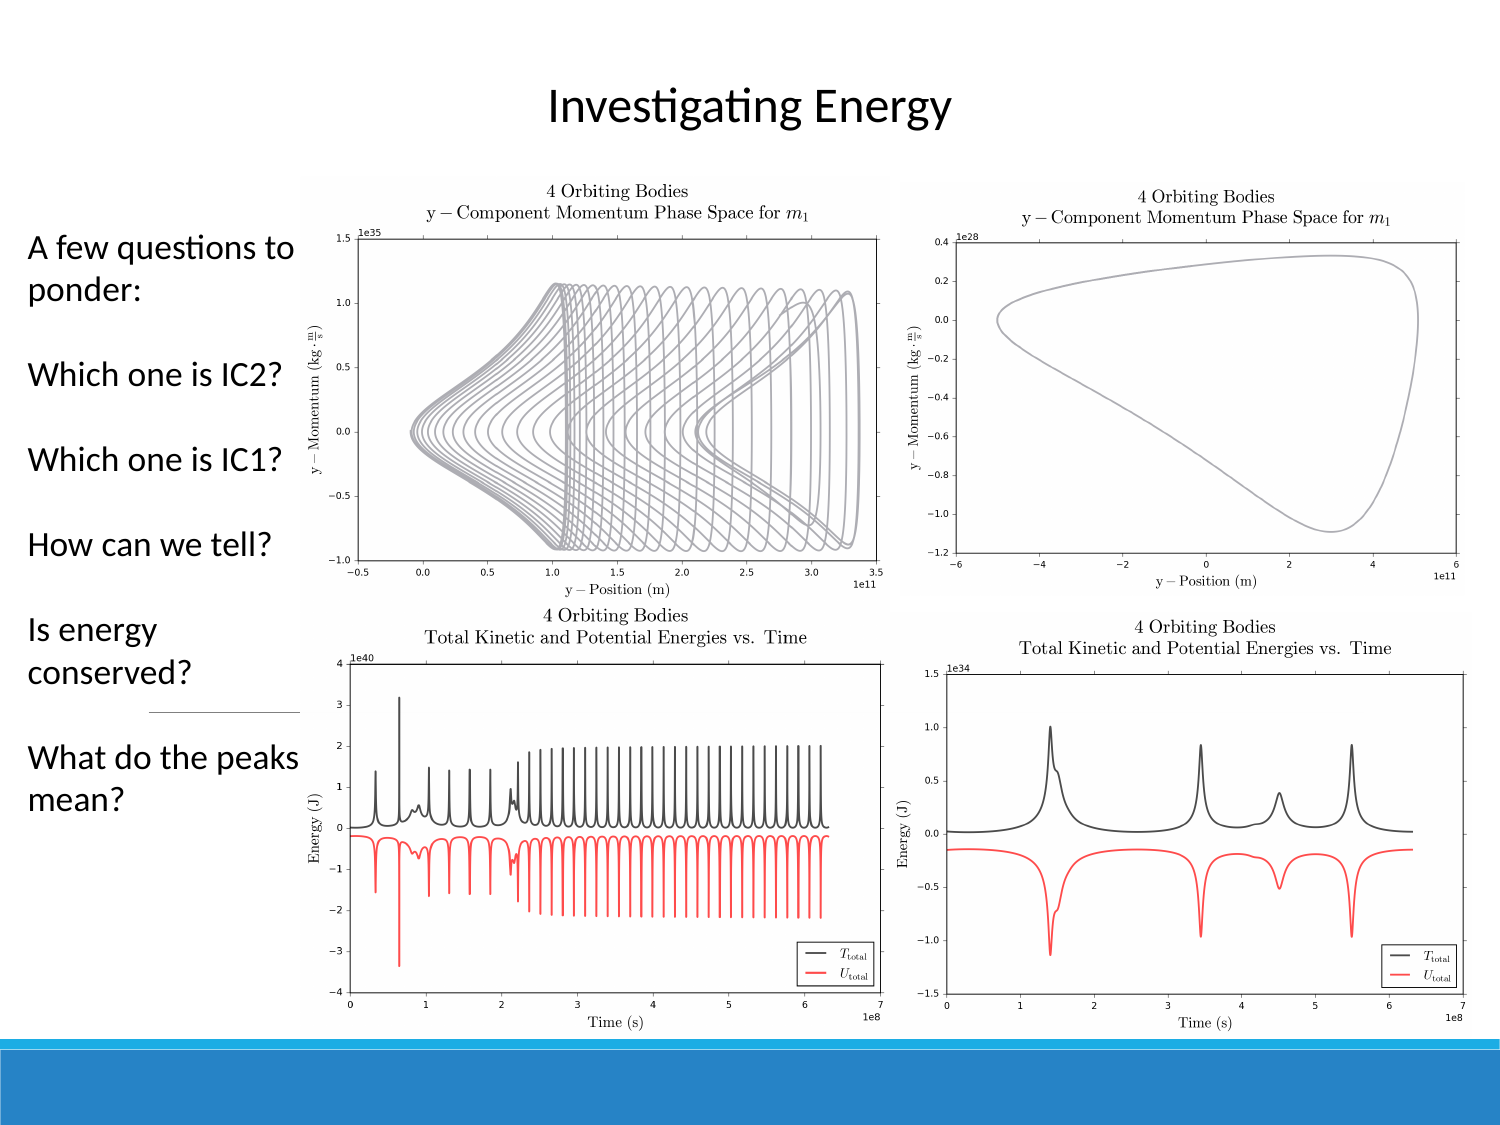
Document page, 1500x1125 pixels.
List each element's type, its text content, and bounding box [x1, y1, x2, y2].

text_box Investigating Energy [532, 65, 968, 141]
picture [299, 176, 1473, 1039]
text_box A few questions to ponder: Which one is IC2? Which one is IC1? How can we tell? Is energy conserved? What do the peaks mean? [12, 216, 296, 827]
picture [899, 182, 1466, 597]
